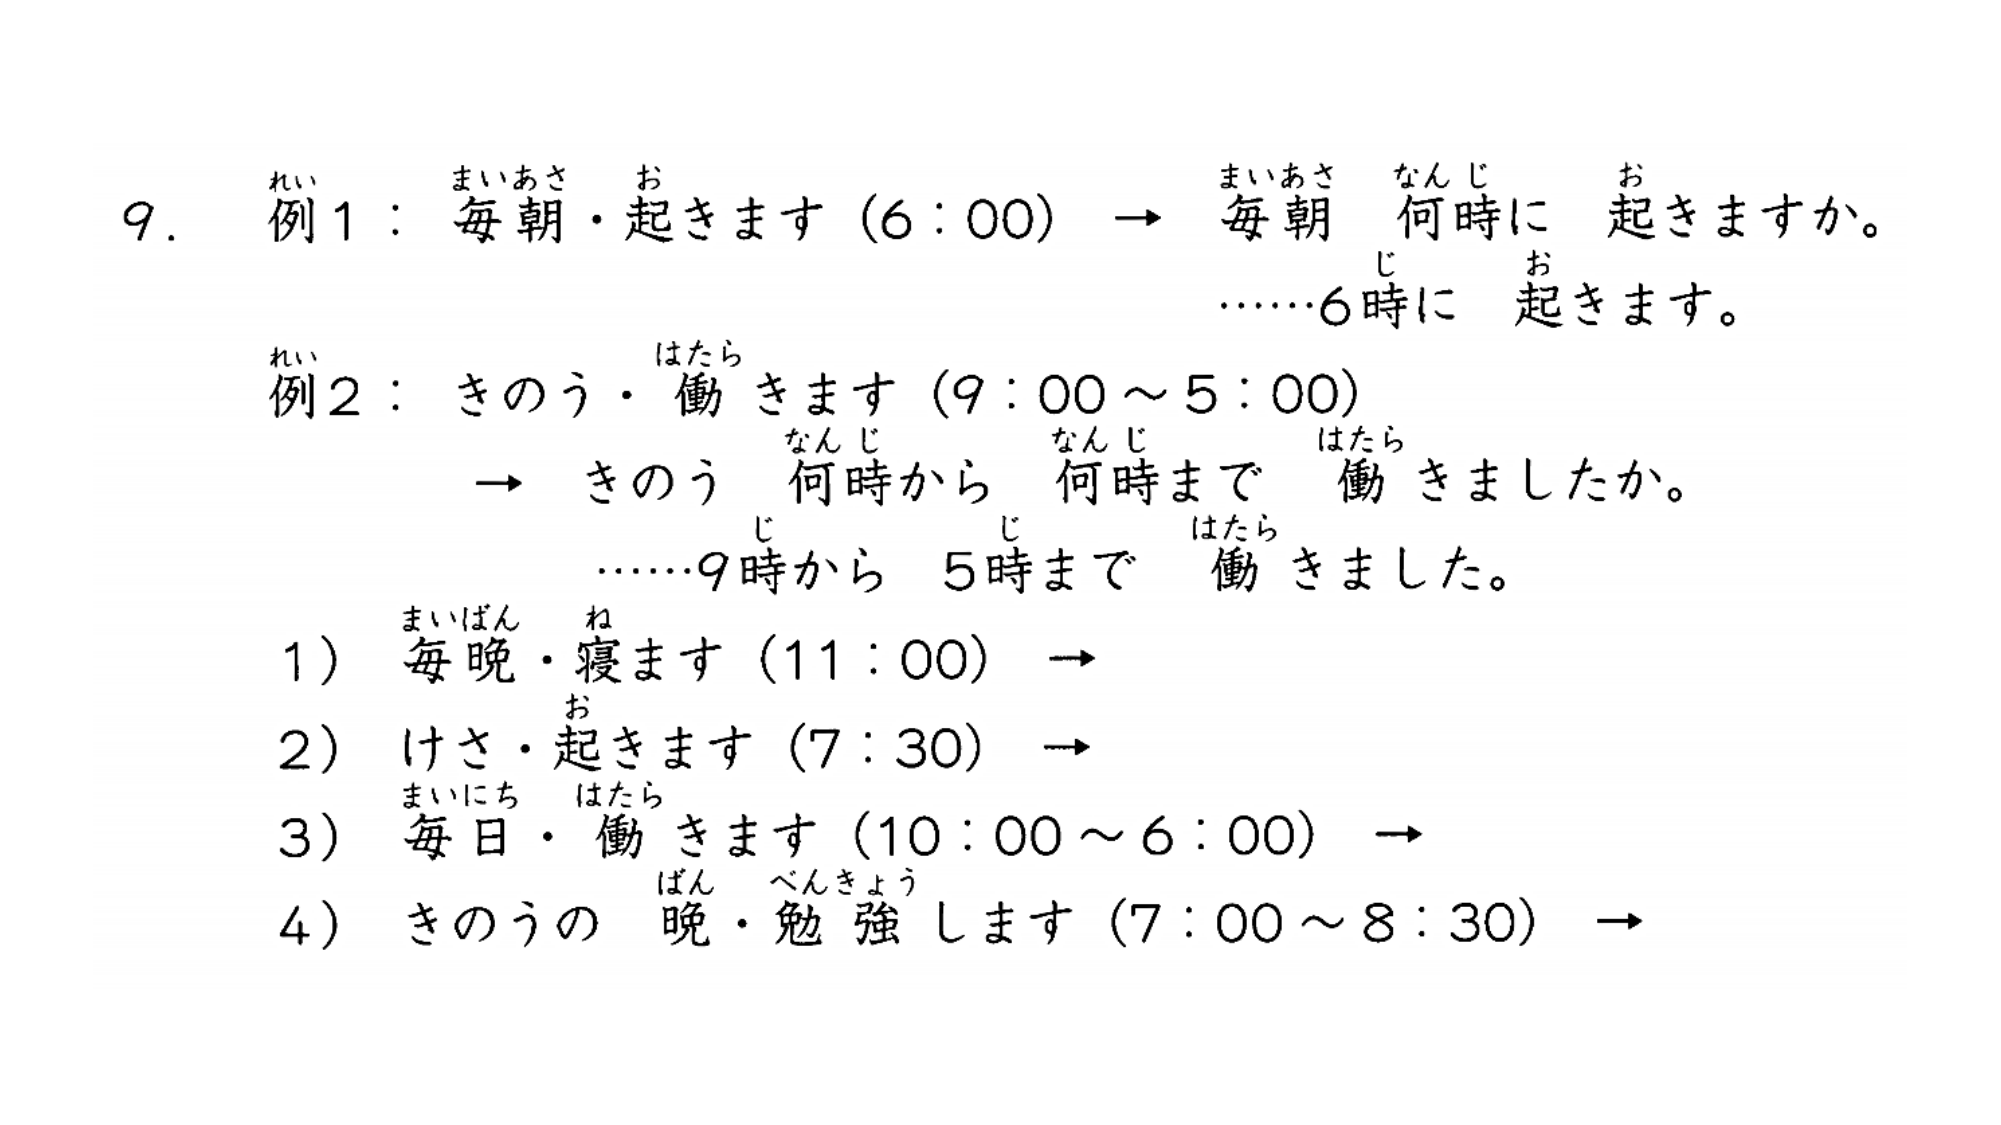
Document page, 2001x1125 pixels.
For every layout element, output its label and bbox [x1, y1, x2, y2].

list [93, 136, 1907, 989]
